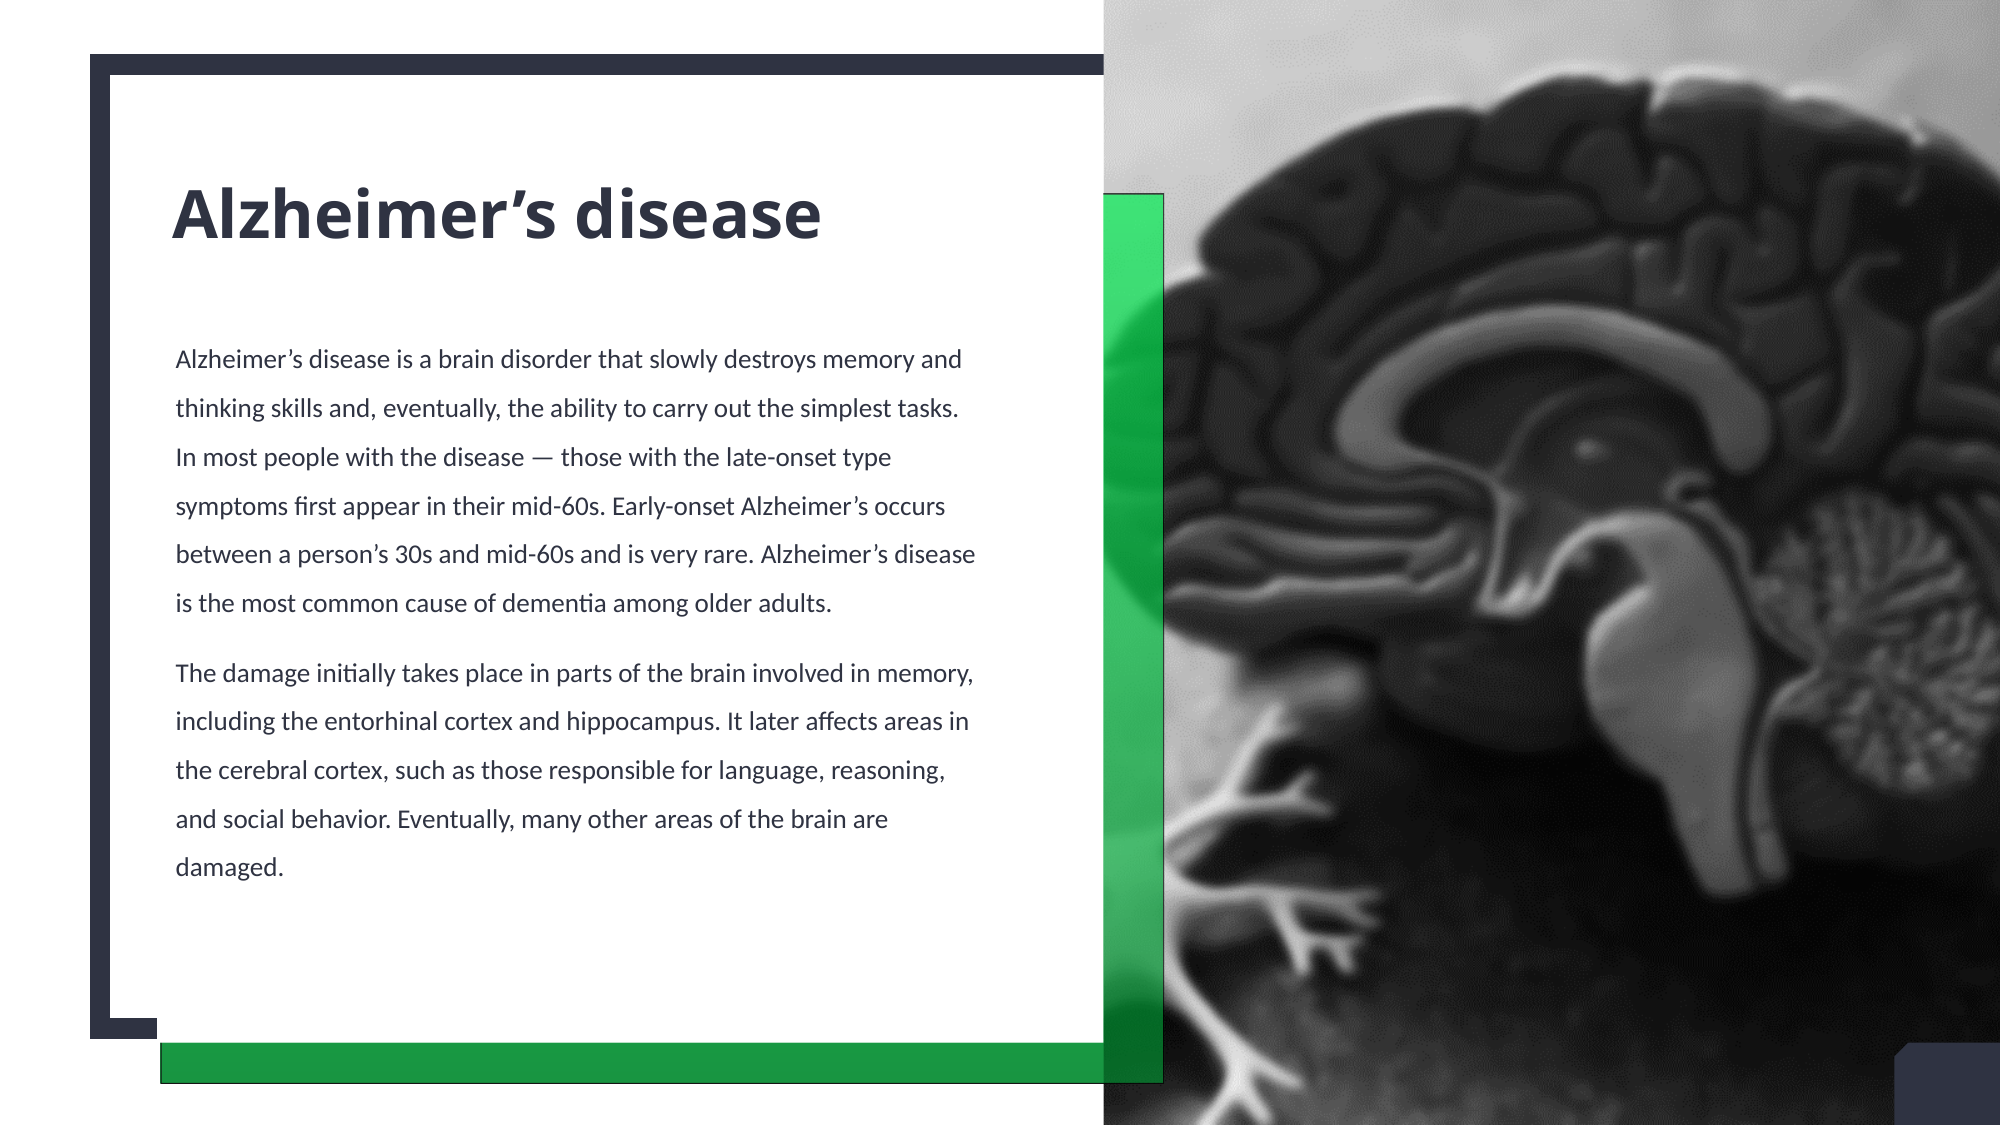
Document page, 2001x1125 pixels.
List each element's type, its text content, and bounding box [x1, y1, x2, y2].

picture [1103, 0, 2000, 1125]
text_box 2 + [160, 1044, 1103, 1085]
text_box [156, 106, 1103, 1044]
list Alzheimer’s disease is a brain disorder that slowly destroys memory and thinking skills and, eventually, the ability to carry out the simplest tasks. In most people with the disease — those with the late-onset type symptoms first appear in their mid-60s. Early-onset Alzheimer’s occurs between a person’s 30s and mid-60s and is very rare. Alzheimer’s disease is the most common cause of dementia among older adults. The damage initially takes place in parts of the brain involved in memory, including the entorhinal cortex and hippocampus. It later affects areas in the cerebral cortex, such as those responsible for language, reasoning, and social behavior. Eventually, many other areas of the brain are damaged. [160, 318, 1000, 924]
title Alzheimer’s disease [157, 164, 1054, 261]
